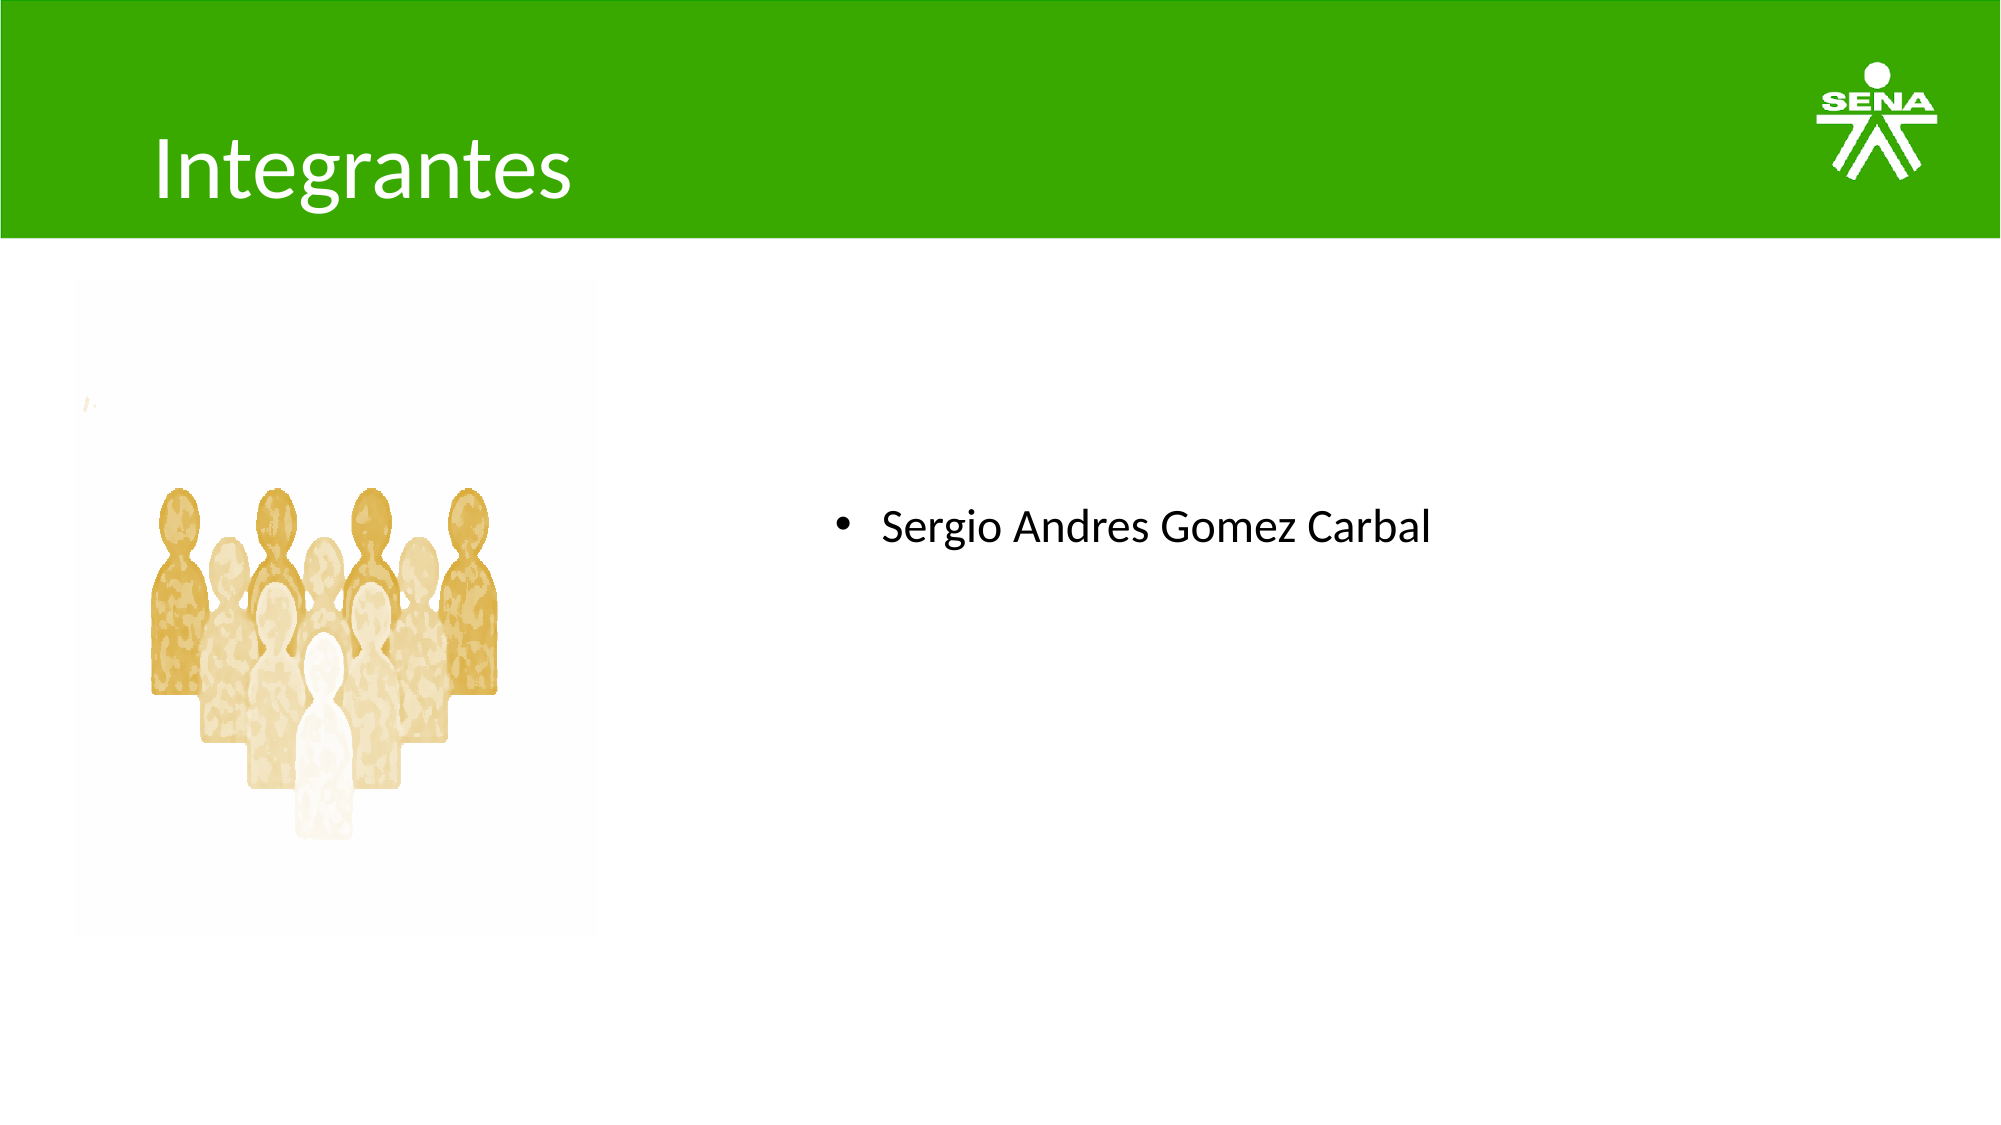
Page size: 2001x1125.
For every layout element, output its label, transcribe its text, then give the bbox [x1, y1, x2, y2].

picture [0, 0, 2001, 1125]
text_box Sergio Andres Gomez Carbal [819, 486, 1773, 617]
title Integrantes [137, 59, 1863, 278]
